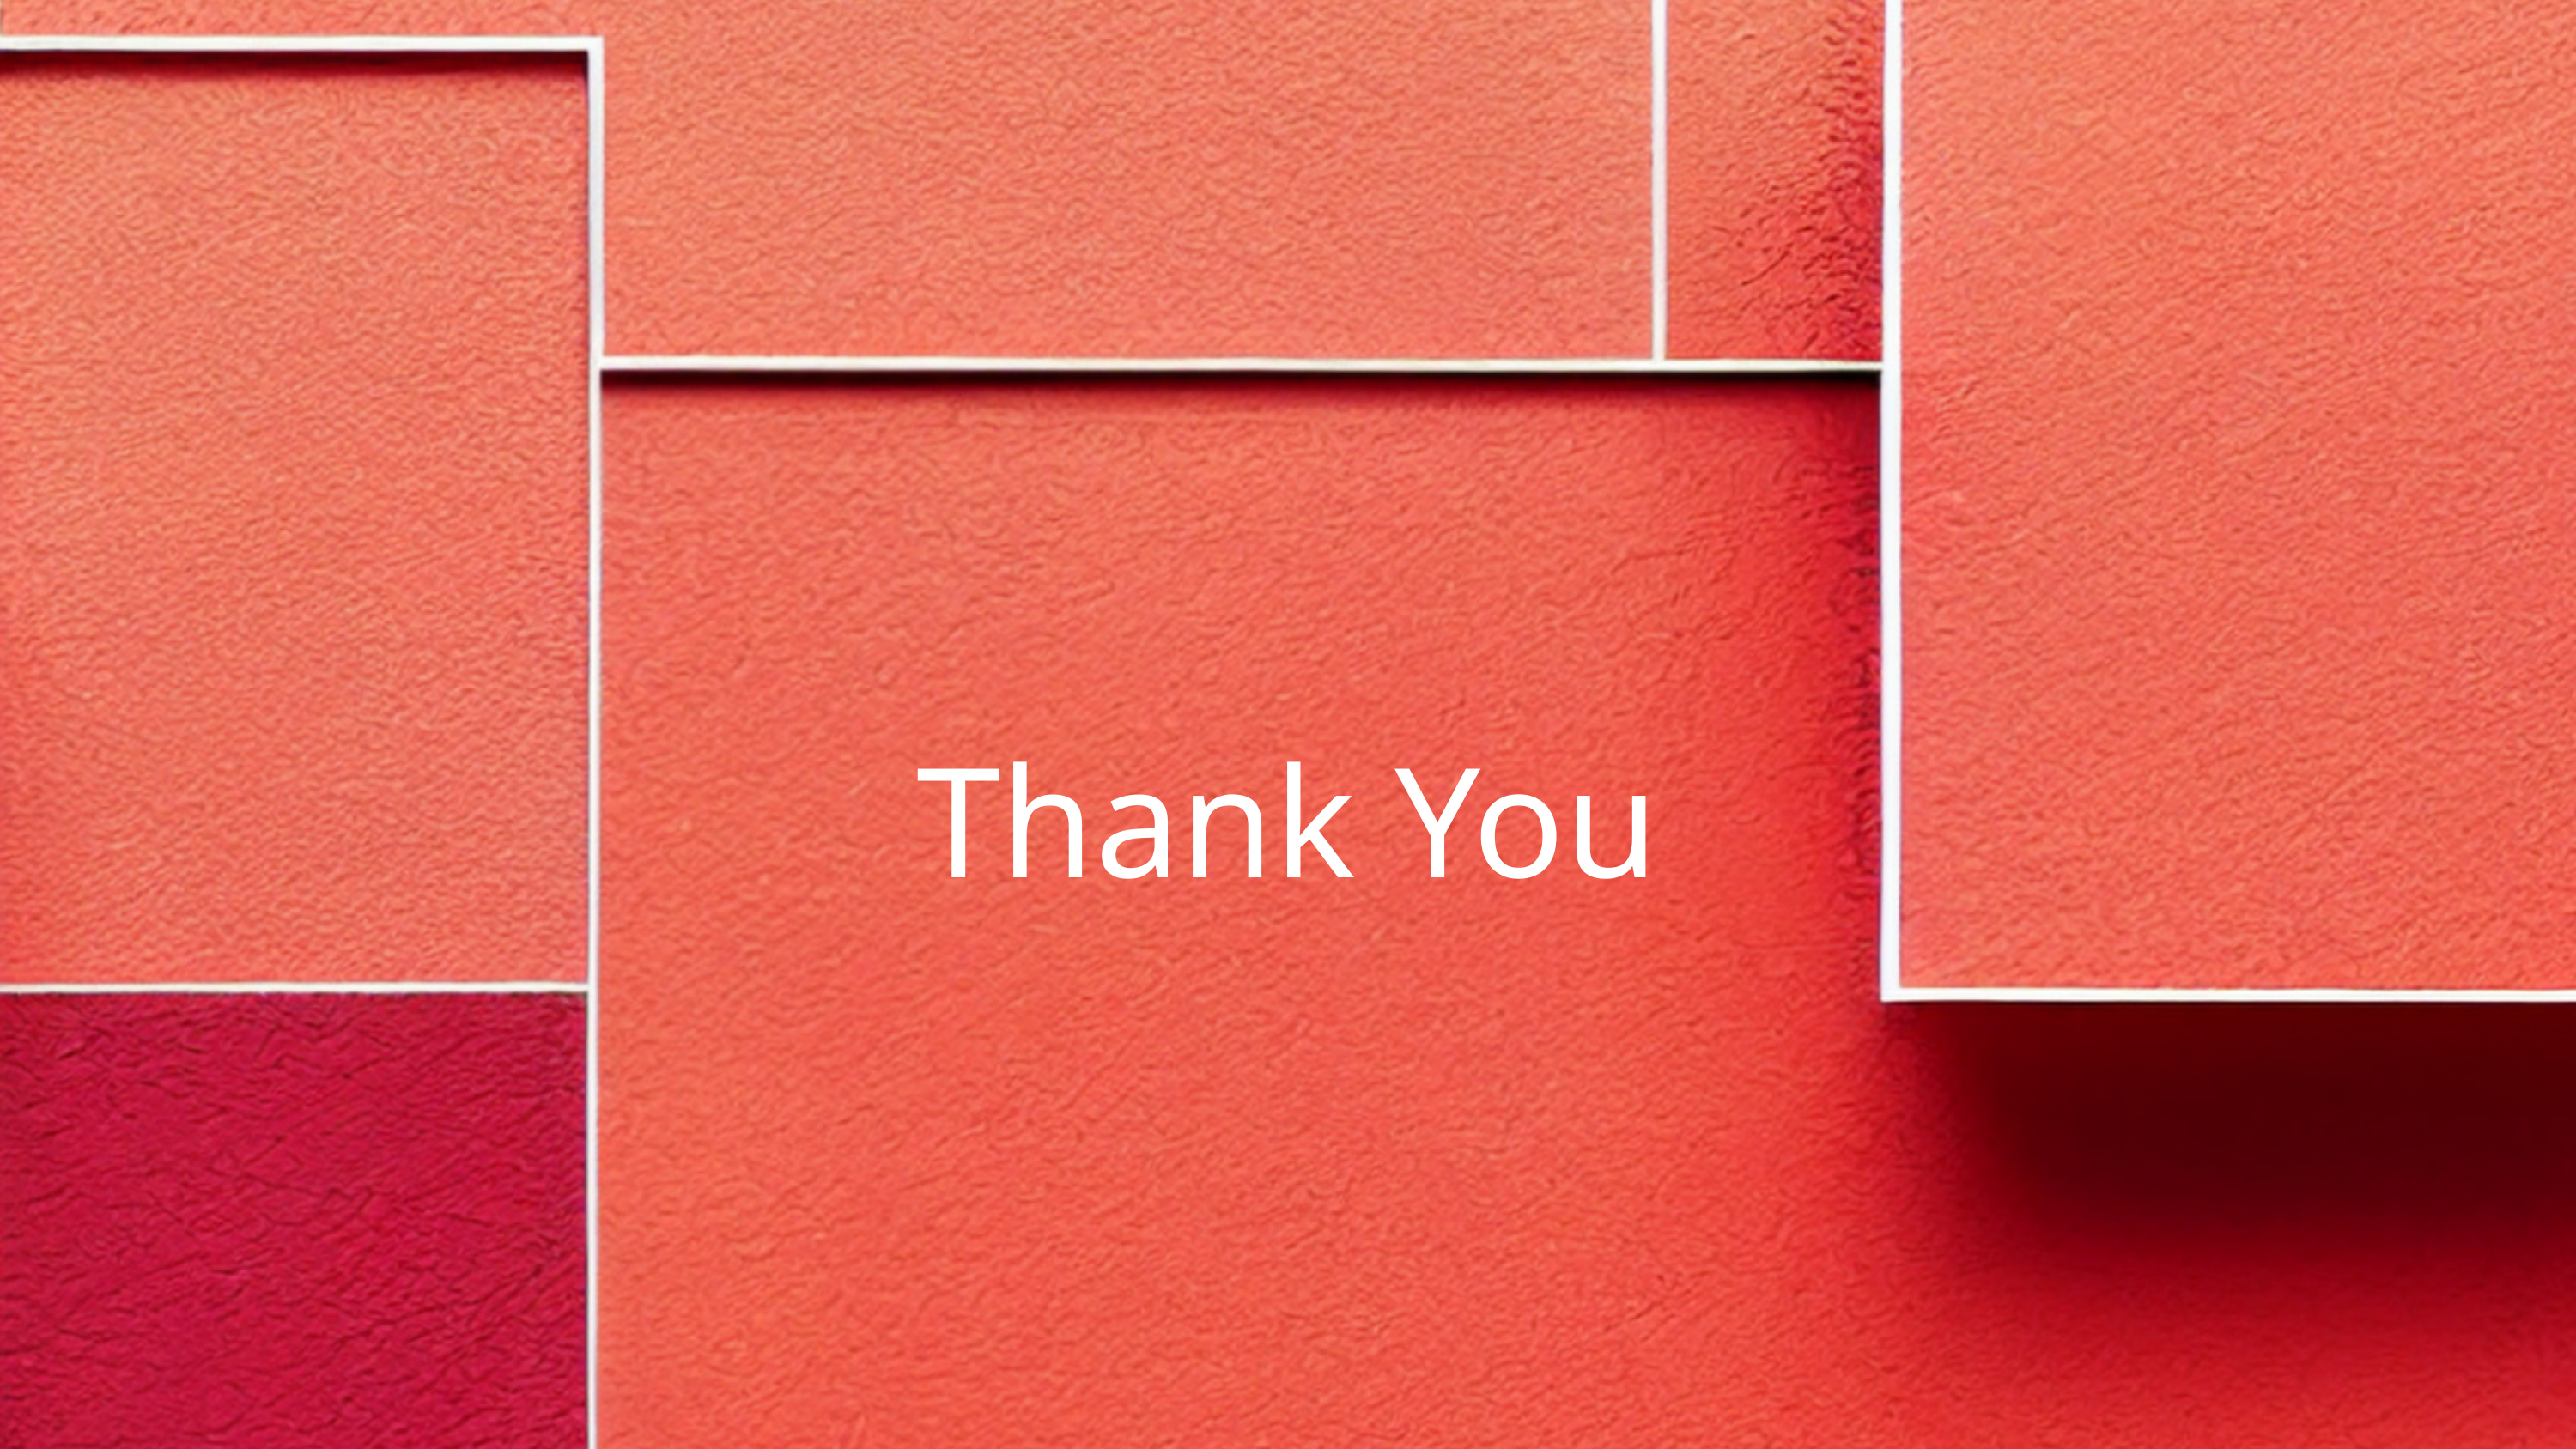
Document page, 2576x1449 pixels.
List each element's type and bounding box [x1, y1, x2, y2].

text_box [329, 536, 2246, 912]
text_box [0, 0, 2576, 1449]
